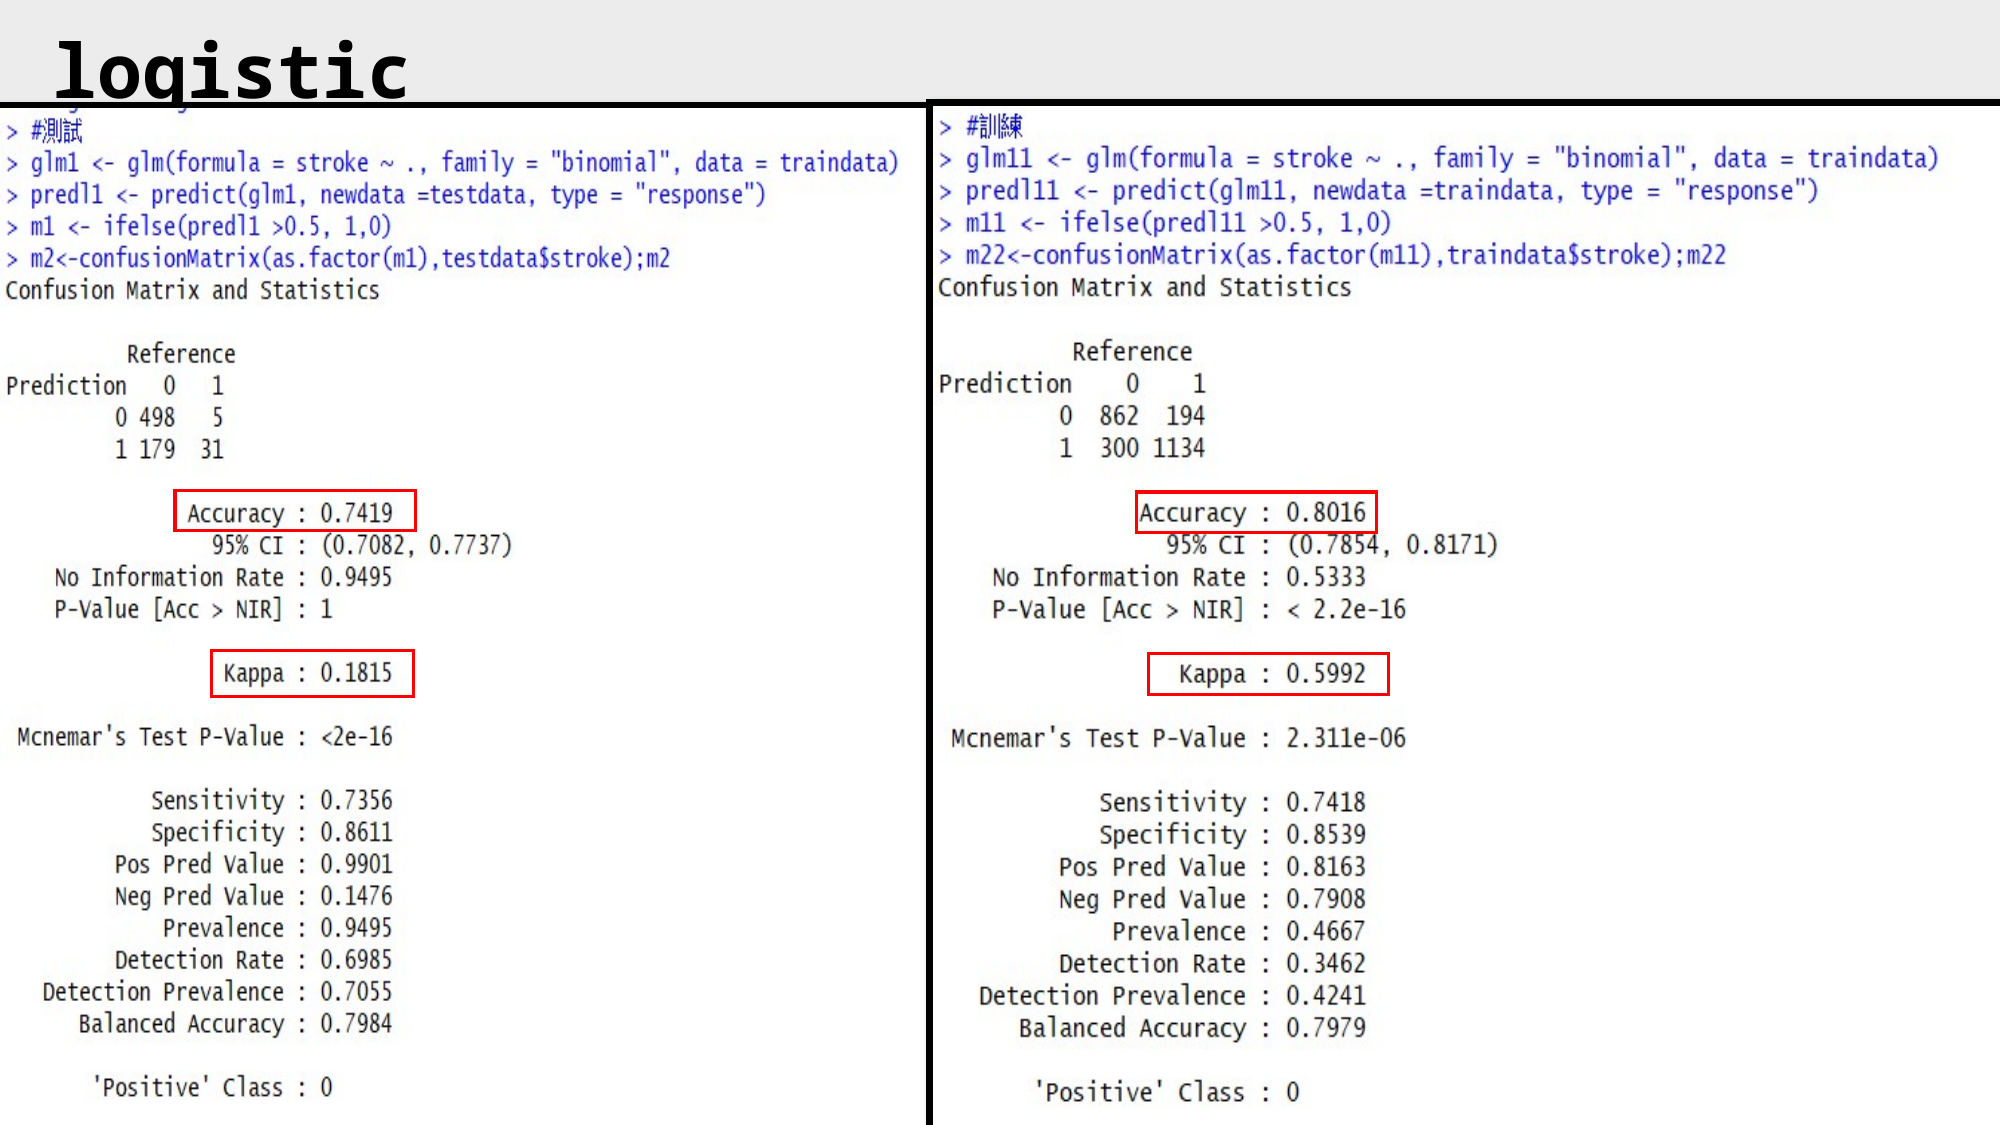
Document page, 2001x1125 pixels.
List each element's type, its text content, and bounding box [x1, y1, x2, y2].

picture [0, 105, 2000, 1125]
text_box logistic regression [37, 16, 781, 101]
